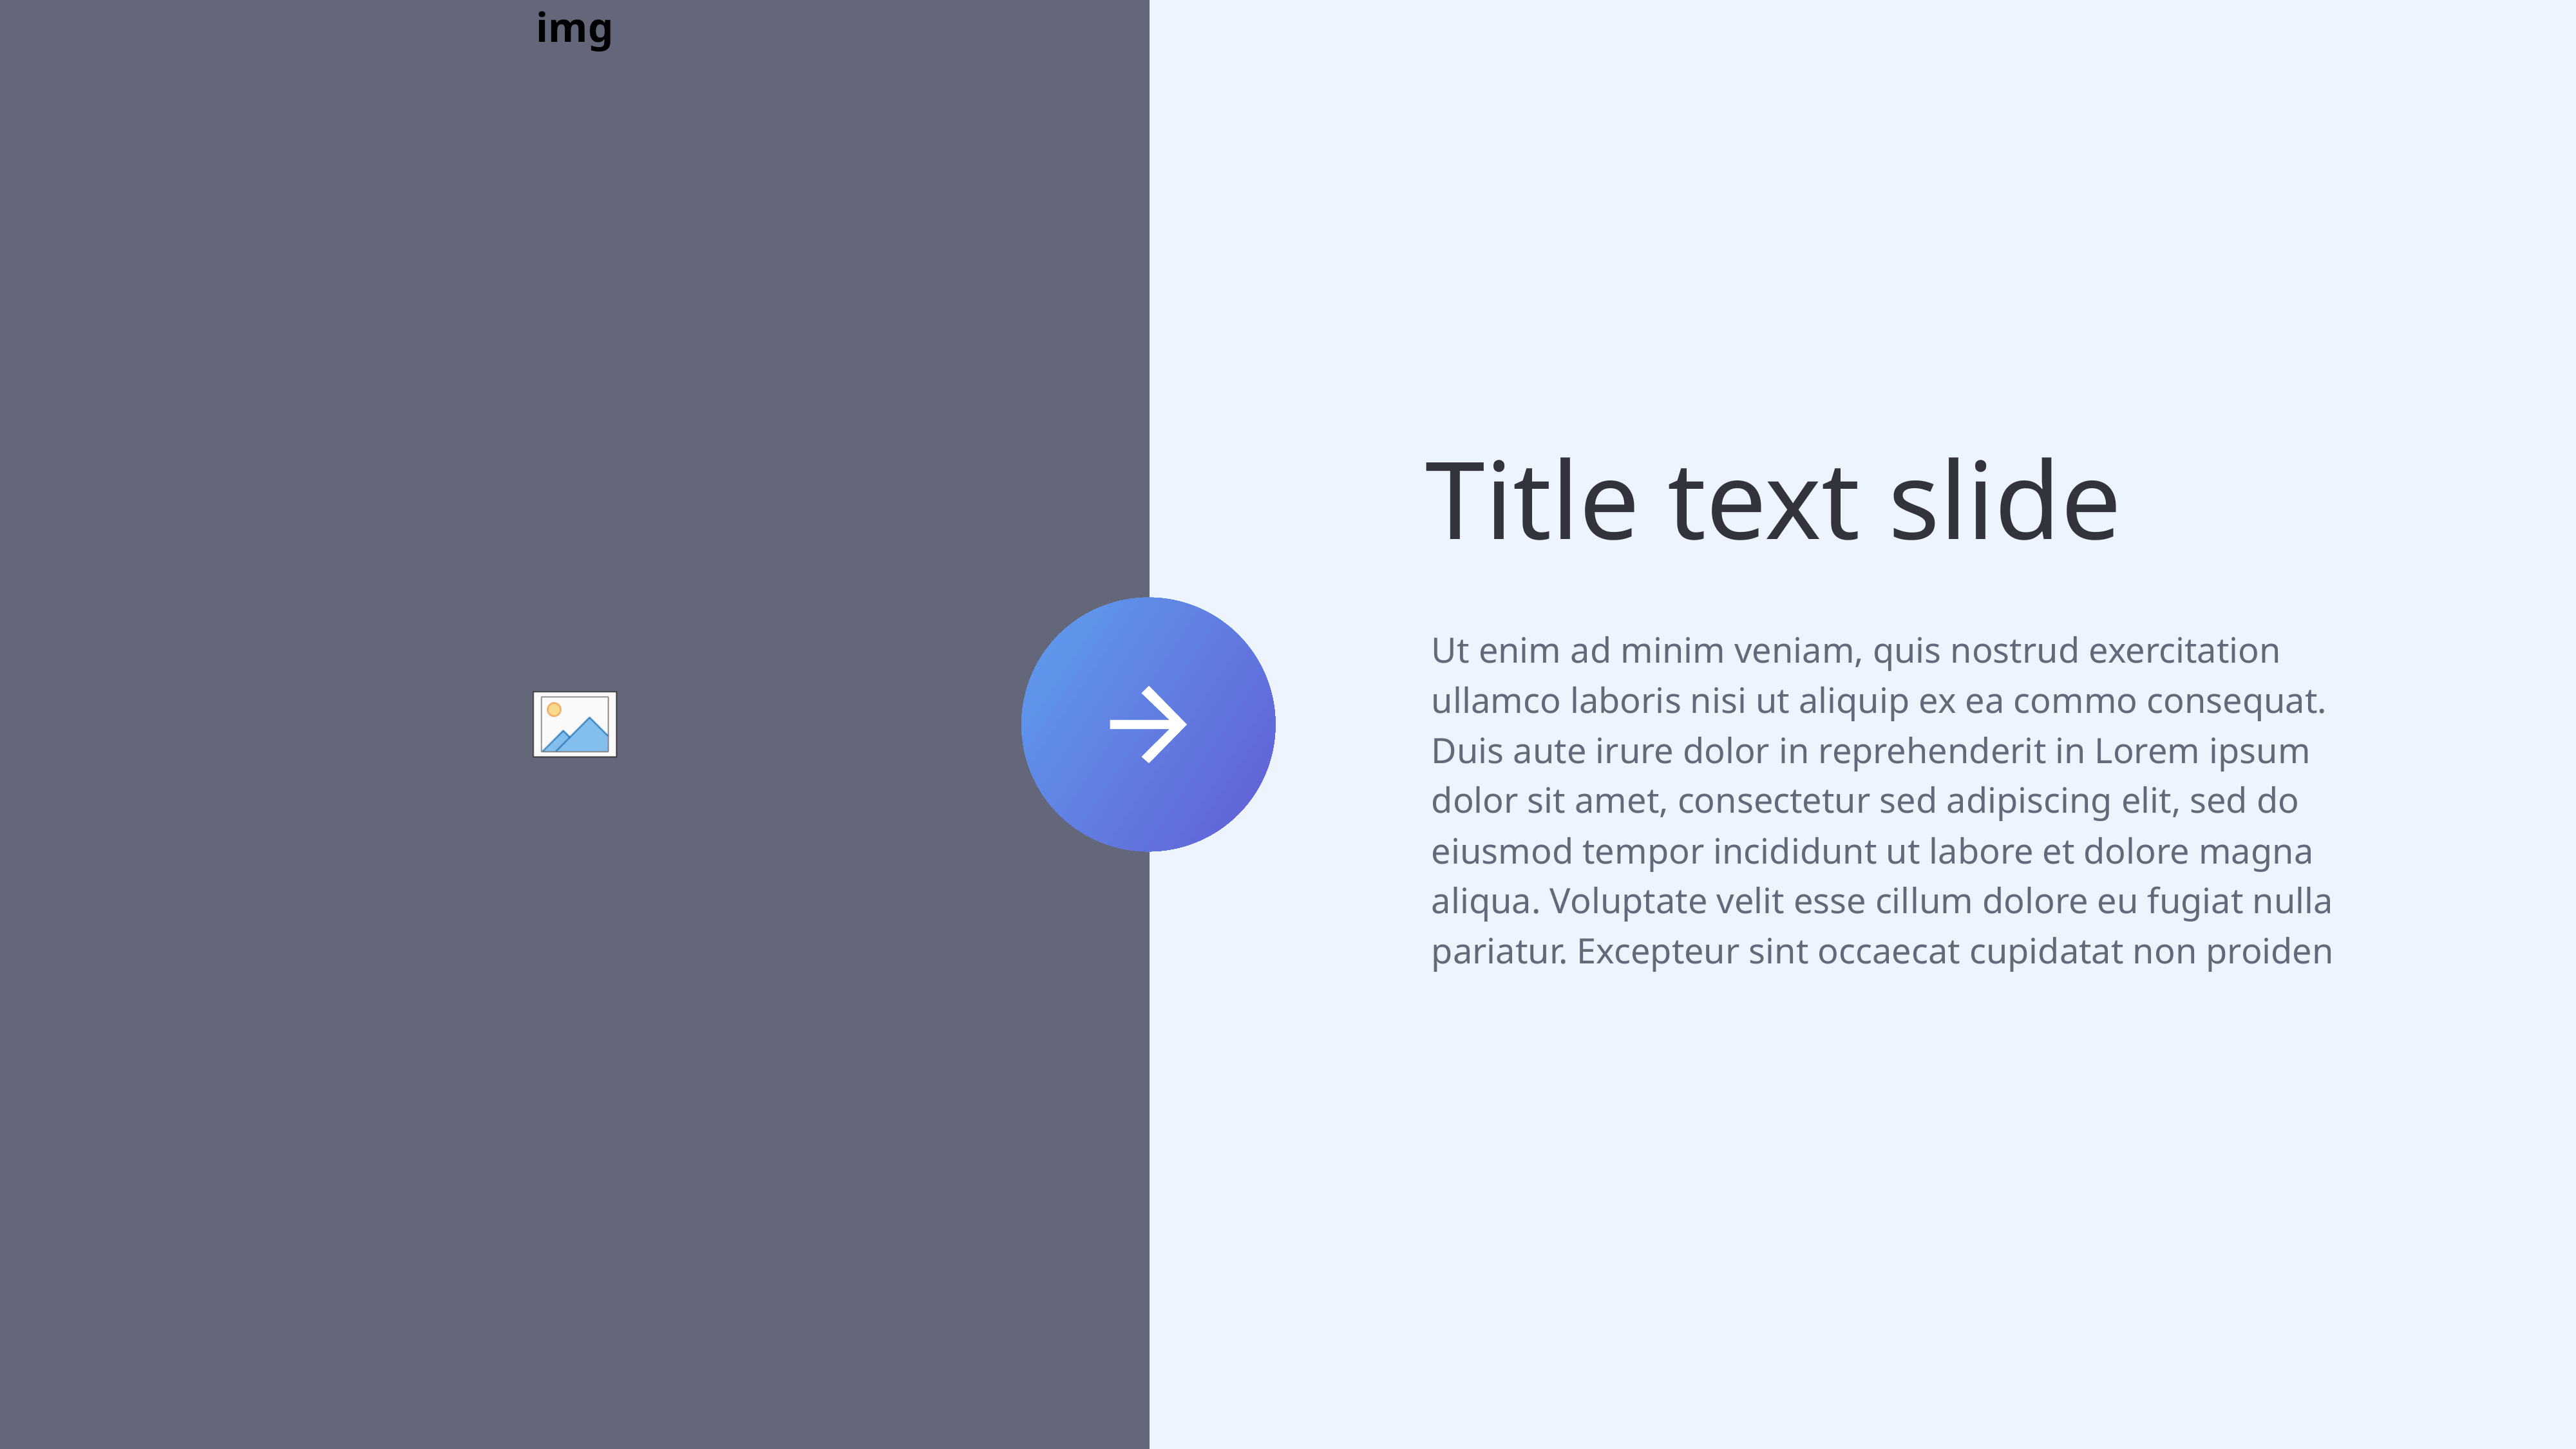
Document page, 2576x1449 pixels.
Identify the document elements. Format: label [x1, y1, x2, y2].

text_box [1021, 597, 1276, 852]
text_box [1419, 428, 2349, 1021]
picture [0, 0, 1150, 1449]
